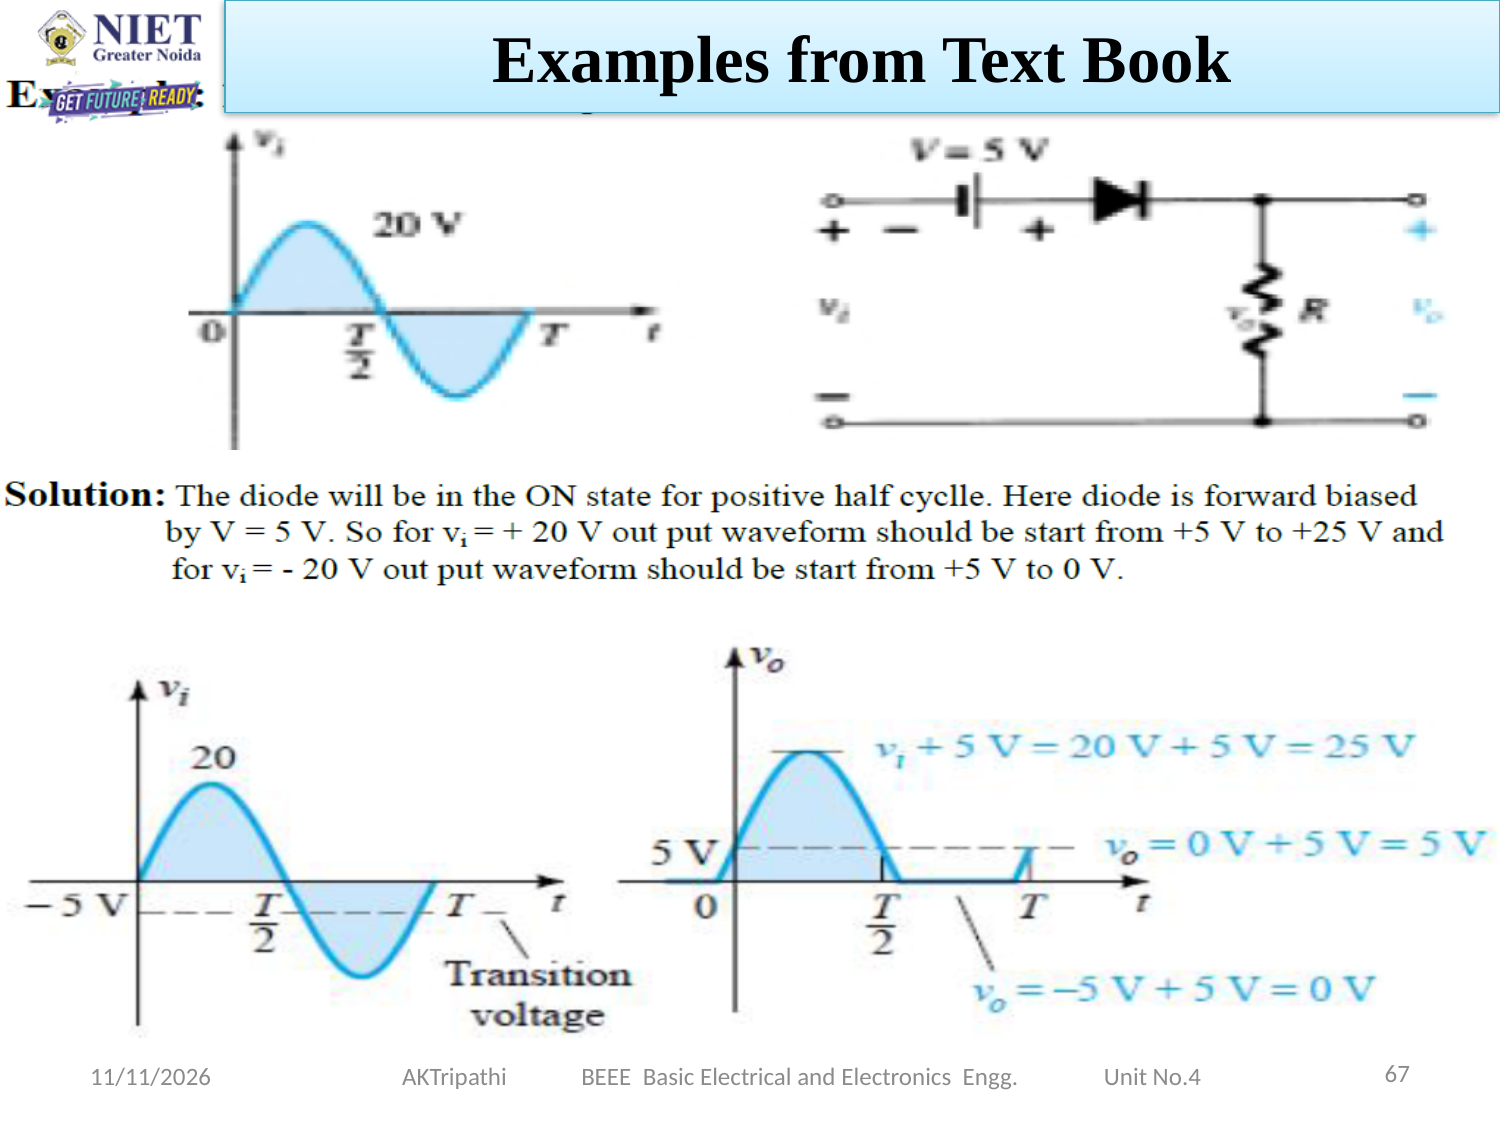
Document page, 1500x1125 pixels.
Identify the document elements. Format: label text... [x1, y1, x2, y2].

slide_number 67 [1231, 1047, 1425, 1103]
text_box Examples from Text Book [238, 0, 1500, 113]
picture [0, 474, 1500, 1038]
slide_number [75, 1047, 425, 1106]
footer AKTripathi BEEE Basic Electrical and Electronics Engg. Unit No.4 [425, 1047, 1231, 1106]
picture [0, 0, 1463, 451]
